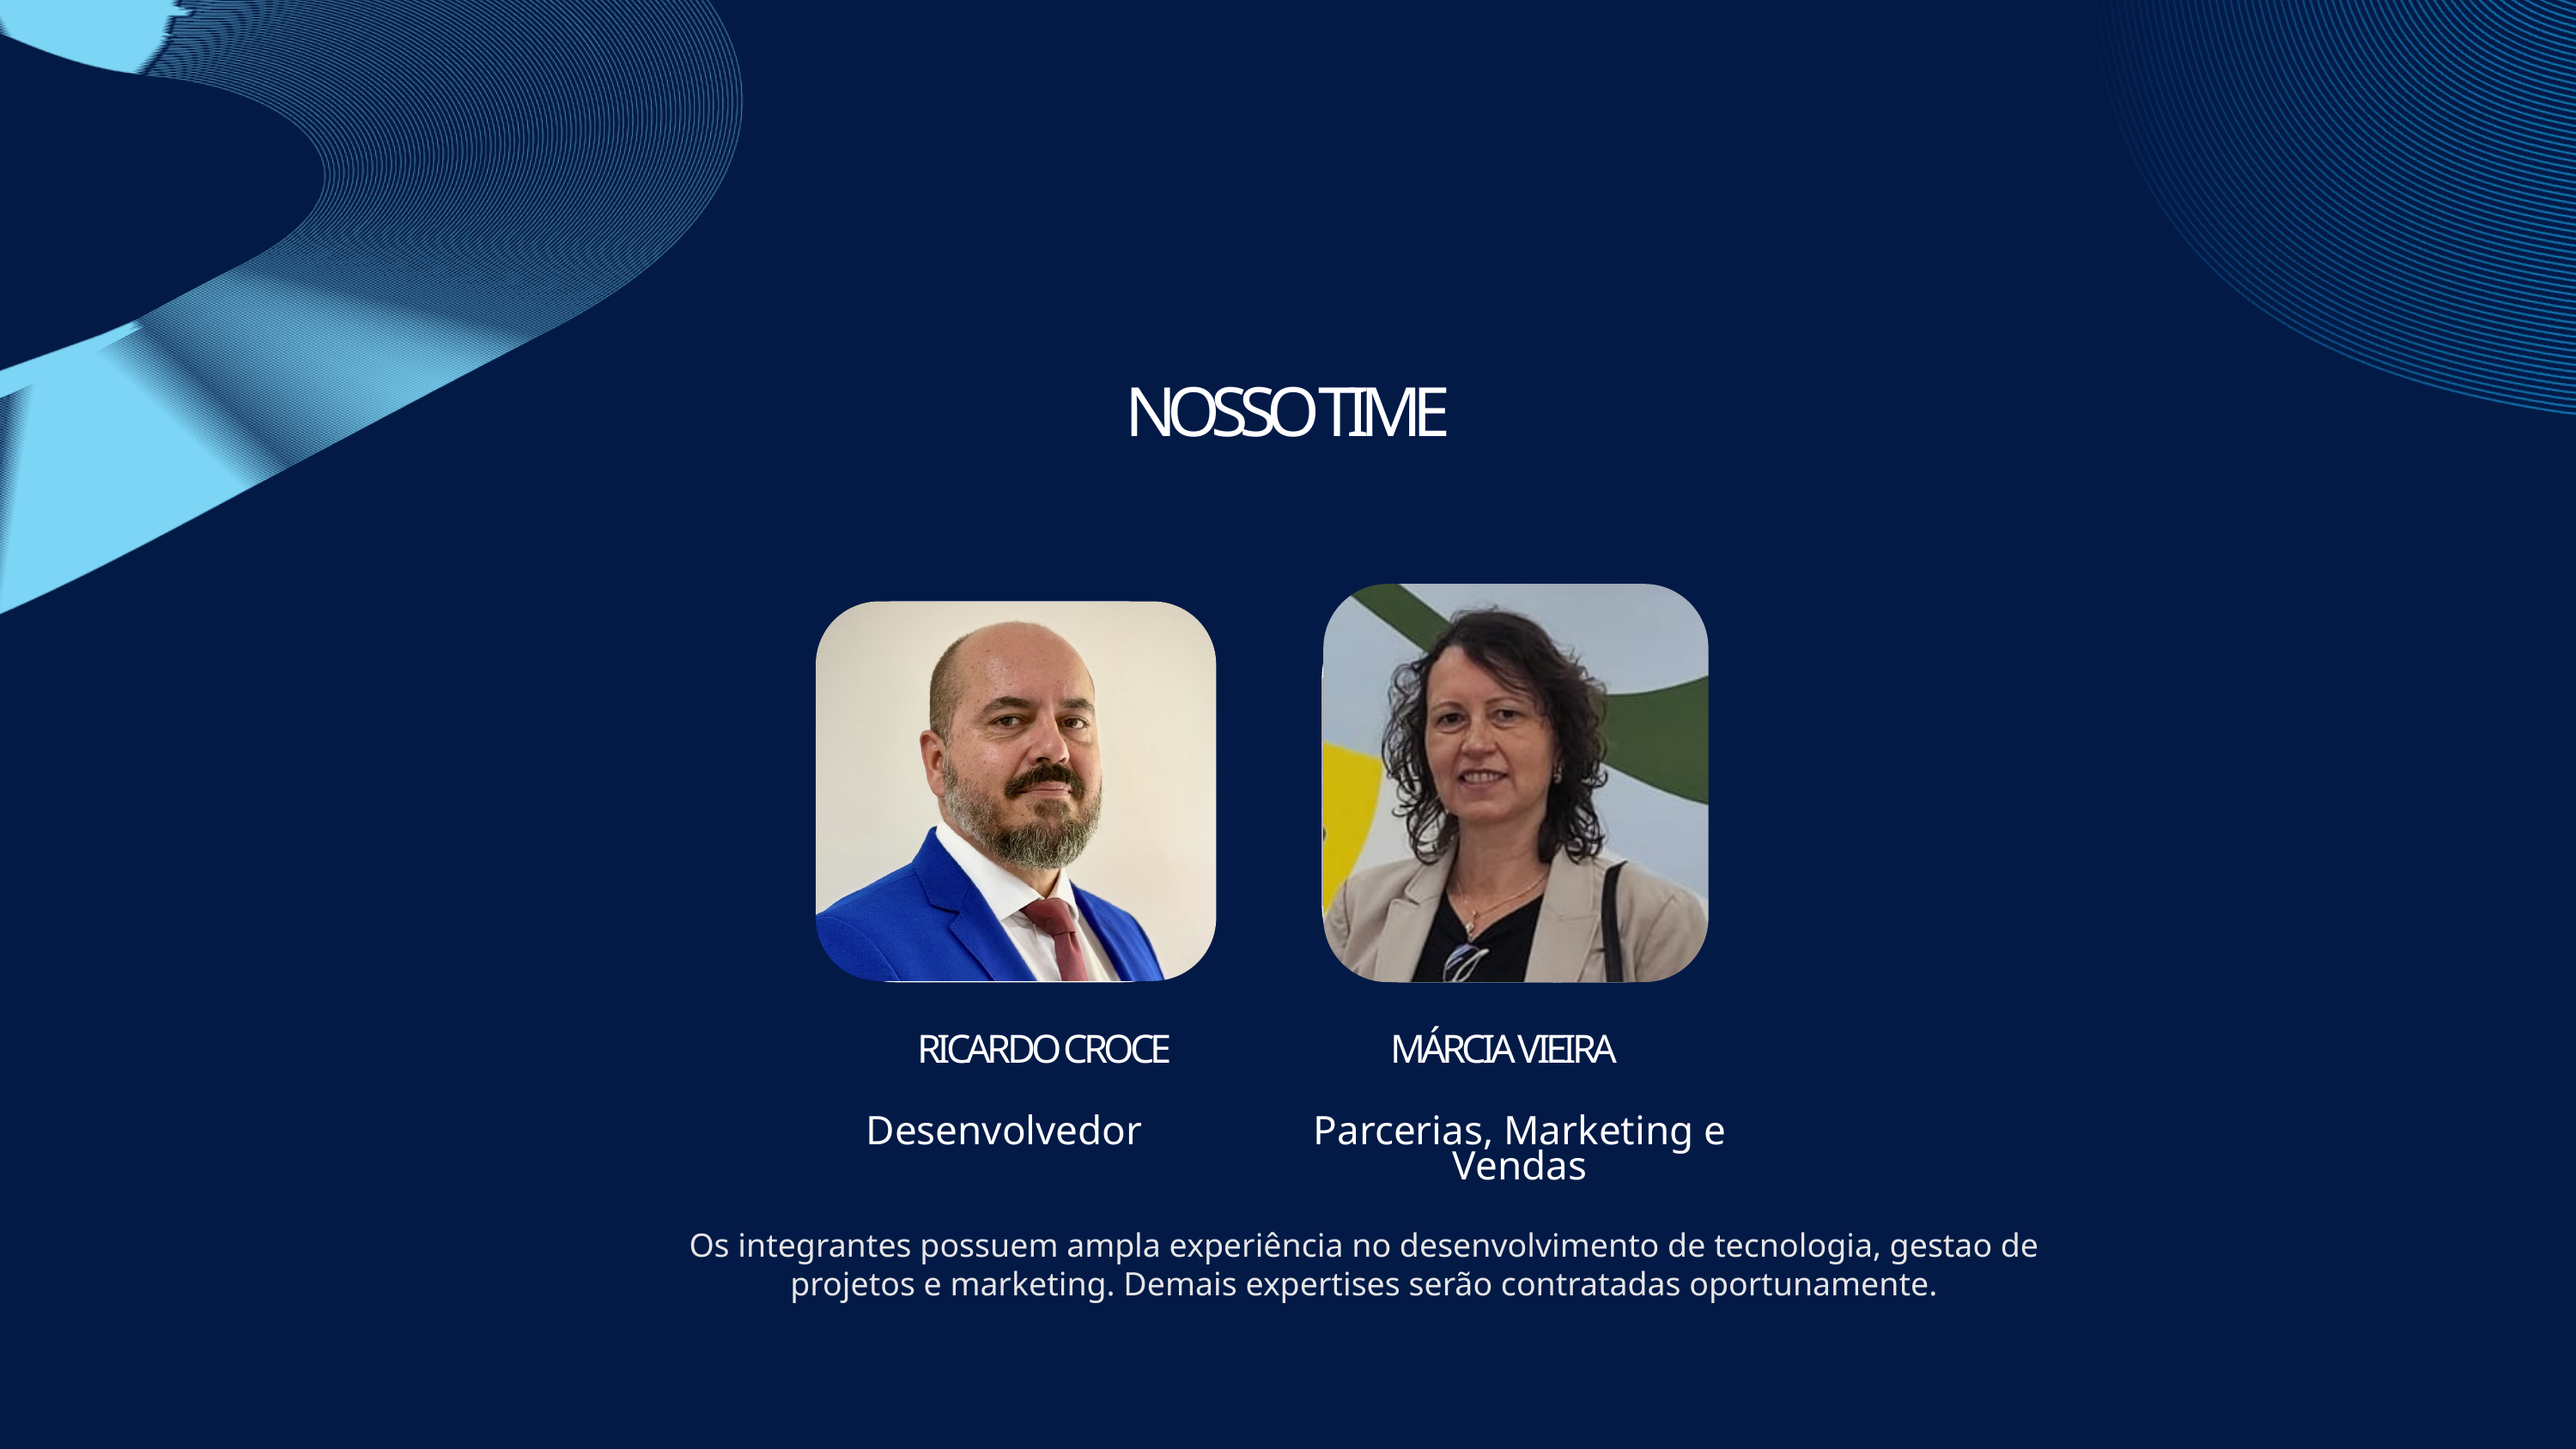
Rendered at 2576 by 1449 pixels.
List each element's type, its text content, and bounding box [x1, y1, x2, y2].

text_box MÁRCIA VIEIRA [1321, 1026, 1686, 1071]
text_box [2074, 0, 2576, 421]
text_box NOSSO TIME [794, 350, 1781, 451]
text_box Desenvolvedor [834, 1117, 1185, 1153]
text_box Os integrantes possuem ampla experiência no desenvolvimento de tecnologia, gestao de projetos e marketing. Demais expertises serão contratadas oportunamente. [654, 1198, 2075, 1328]
picture [815, 601, 1217, 982]
picture [1322, 583, 1709, 983]
text_box Parcerias, Marketing e Vendas [1267, 1117, 1773, 1188]
text_box [0, 0, 750, 672]
text_box RICARDO CROCE [819, 1026, 1271, 1071]
